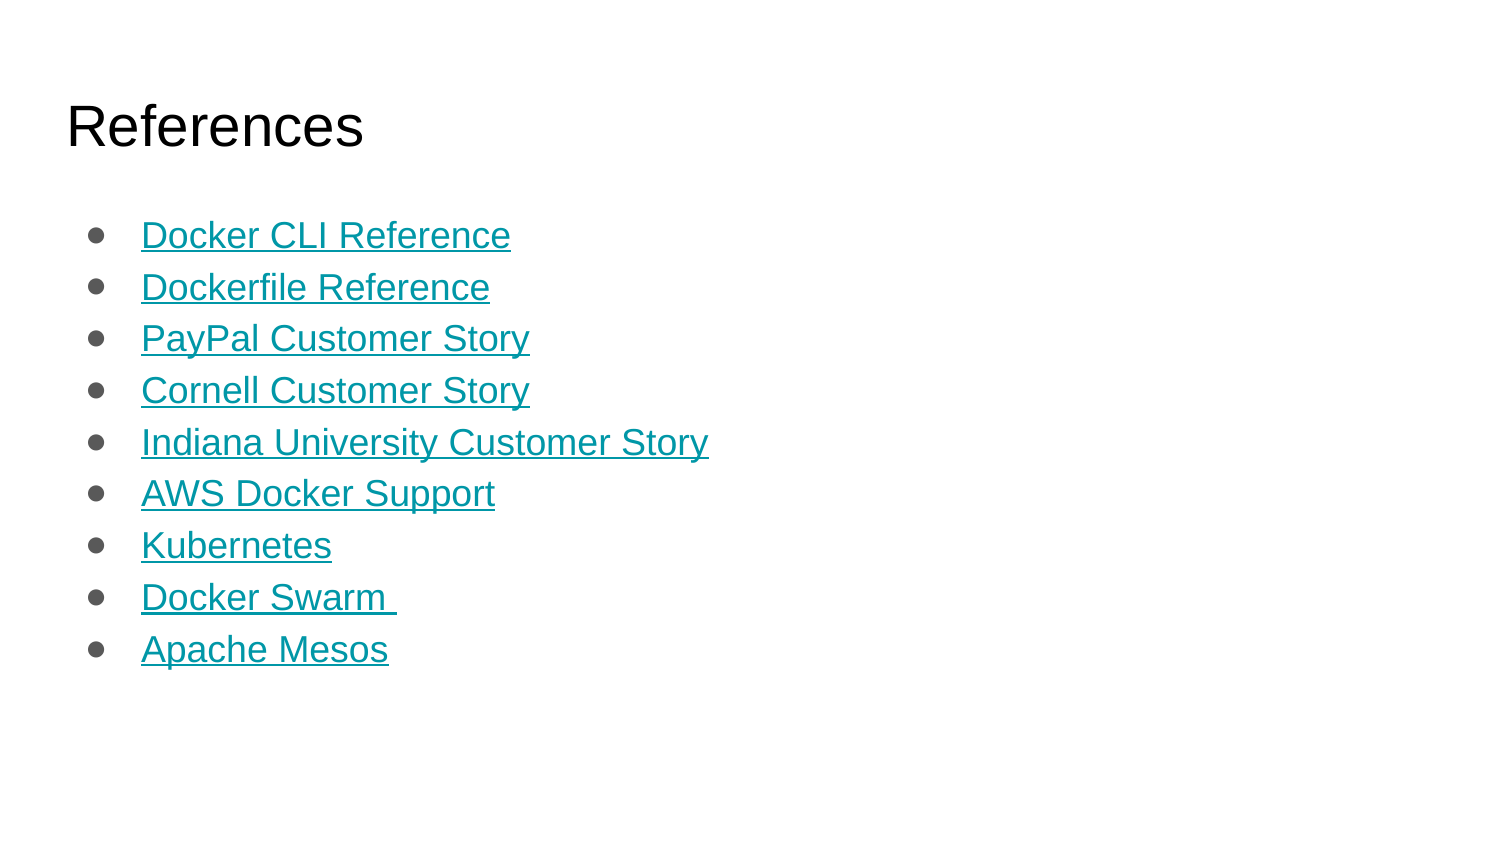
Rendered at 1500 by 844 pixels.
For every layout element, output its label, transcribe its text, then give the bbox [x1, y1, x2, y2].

list Docker CLI Reference Dockerfile Reference PayPal Customer Story Cornell Customer Story Indiana University Customer Story AWS Docker Support Kubernetes Docker Swarm Apache Mesos [51, 189, 1449, 750]
title References [51, 72, 1449, 167]
